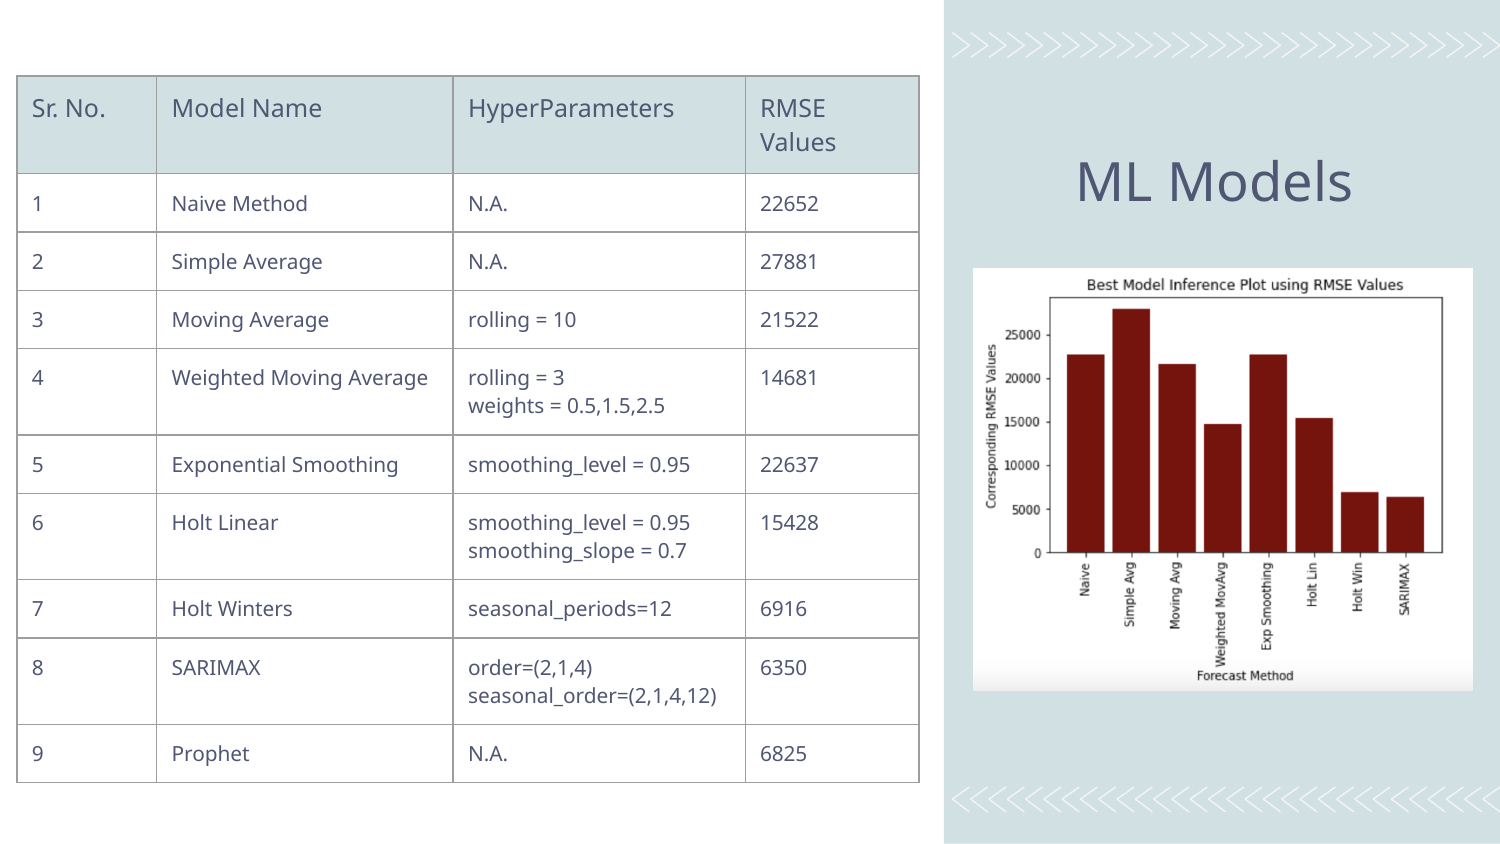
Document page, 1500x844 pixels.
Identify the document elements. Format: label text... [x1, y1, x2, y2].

table_cell N.A. [454, 174, 745, 231]
table_cell 7 [18, 580, 156, 637]
table_cell Holt Linear [157, 494, 452, 579]
table_cell seasonal_periods=12 [454, 580, 745, 637]
table_cell Moving Average [157, 291, 452, 348]
table_cell Holt Winters [157, 580, 452, 637]
table_header HyperParameters [454, 77, 745, 173]
table_cell 14681 [746, 349, 918, 434]
table_cell SARIMAX [157, 639, 452, 724]
table_header Model Name [157, 77, 452, 173]
table_cell Weighted Moving Average [157, 349, 452, 434]
picture [973, 268, 1474, 691]
table_cell Prophet [157, 725, 452, 782]
table_header Sr. No. [18, 77, 156, 173]
table_cell 15428 [746, 494, 918, 579]
table_cell 22652 [746, 174, 918, 231]
table_cell 6916 [746, 580, 918, 637]
table_cell 4 [18, 349, 156, 434]
table_cell Naive Method [157, 174, 452, 231]
table_cell 6 [18, 494, 156, 579]
table_cell rolling = 3 weights = 0.5,1.5,2.5 [454, 349, 745, 434]
table_cell N.A. [454, 233, 745, 290]
table_cell Simple Average [157, 233, 452, 290]
table_cell 3 [18, 291, 156, 348]
table_cell 21522 [746, 291, 918, 348]
table_cell smoothing_level = 0.95 [454, 436, 745, 493]
table_cell order=(2,1,4) seasonal_order=(2,1,4,12) [454, 639, 745, 724]
table_cell 6825 [746, 725, 918, 782]
table_cell 1 [18, 174, 156, 231]
table_cell rolling = 10 [454, 291, 745, 348]
table_cell 22637 [746, 436, 918, 493]
table_cell 9 [18, 725, 156, 782]
table_cell N.A. [454, 725, 745, 782]
table_cell 2 [18, 233, 156, 290]
table_cell Exponential Smoothing [157, 436, 452, 493]
title ML Models [1050, 115, 1383, 244]
table_cell 6350 [746, 639, 918, 724]
table_header RMSE Values [746, 77, 918, 173]
table_cell 8 [18, 639, 156, 724]
table_cell smoothing_level = 0.95 smoothing_slope = 0.7 [454, 494, 745, 579]
table_cell 5 [18, 436, 156, 493]
table_cell 27881 [746, 233, 918, 290]
